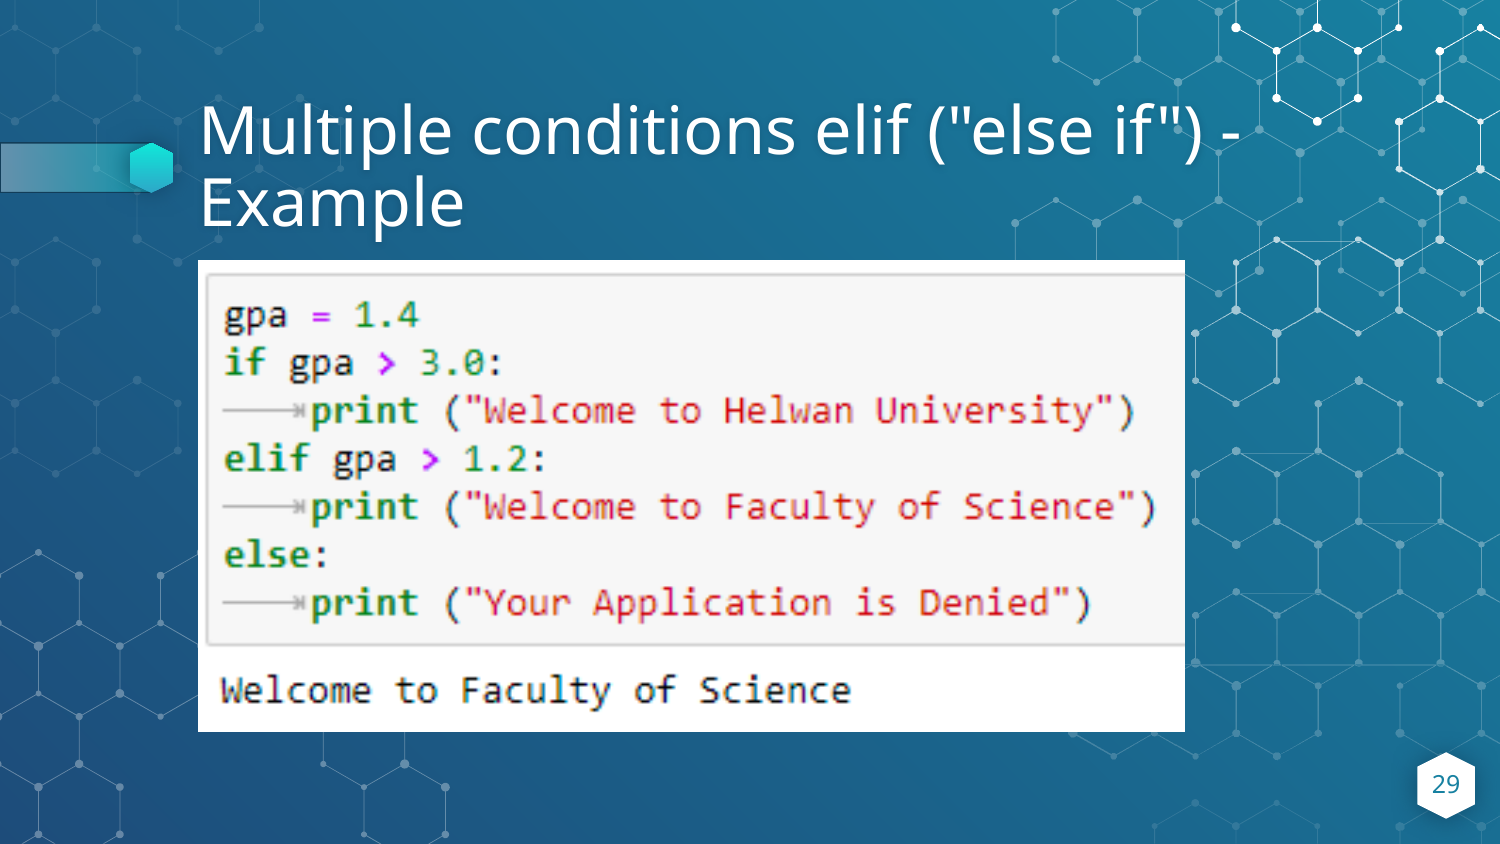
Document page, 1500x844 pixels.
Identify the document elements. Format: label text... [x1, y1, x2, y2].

slide_number 29 [1417, 752, 1475, 819]
picture [197, 259, 1185, 733]
title Multiple conditions elif ("else if") - Example [198, 140, 1402, 198]
